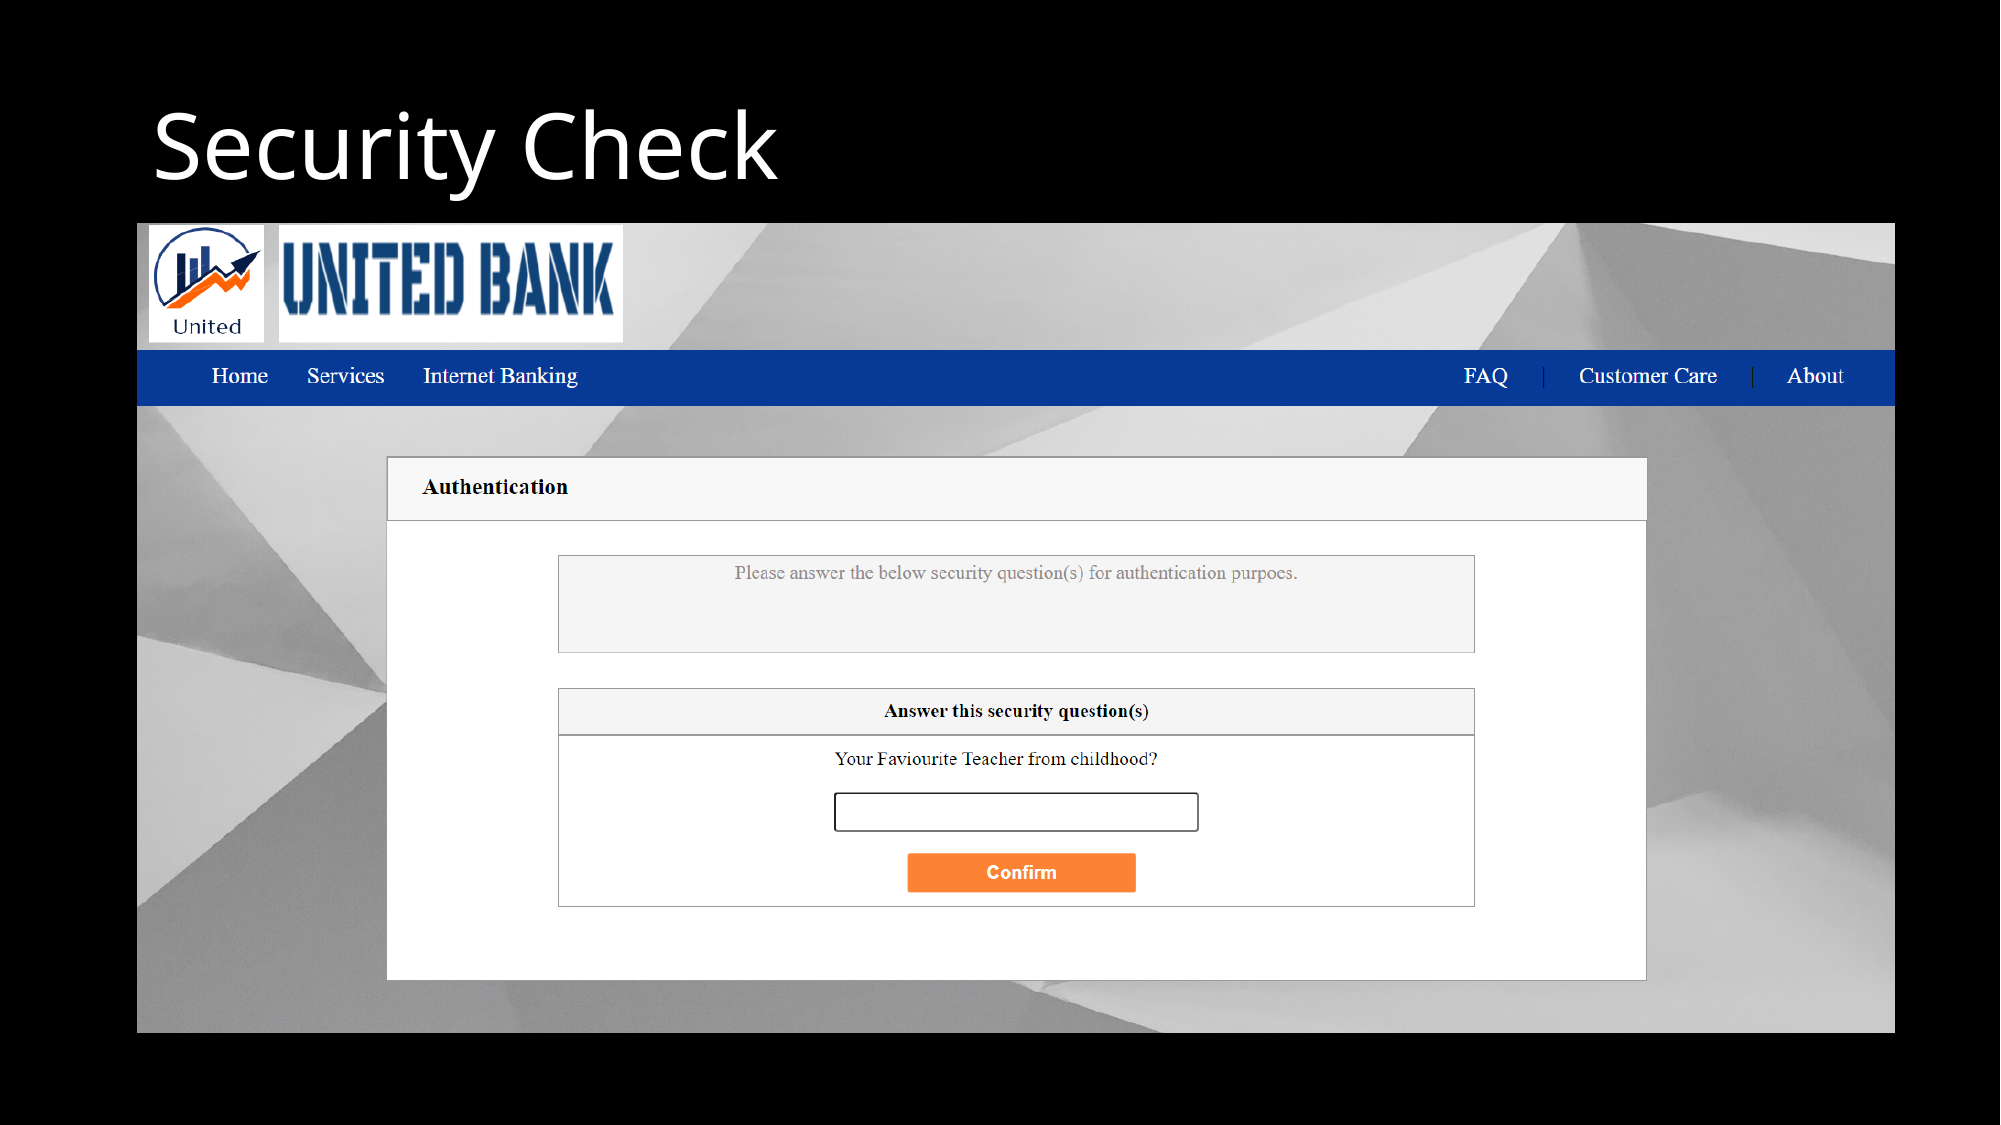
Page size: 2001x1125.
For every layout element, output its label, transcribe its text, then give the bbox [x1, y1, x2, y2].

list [137, 223, 1894, 1033]
title Security Check [137, 75, 1805, 223]
